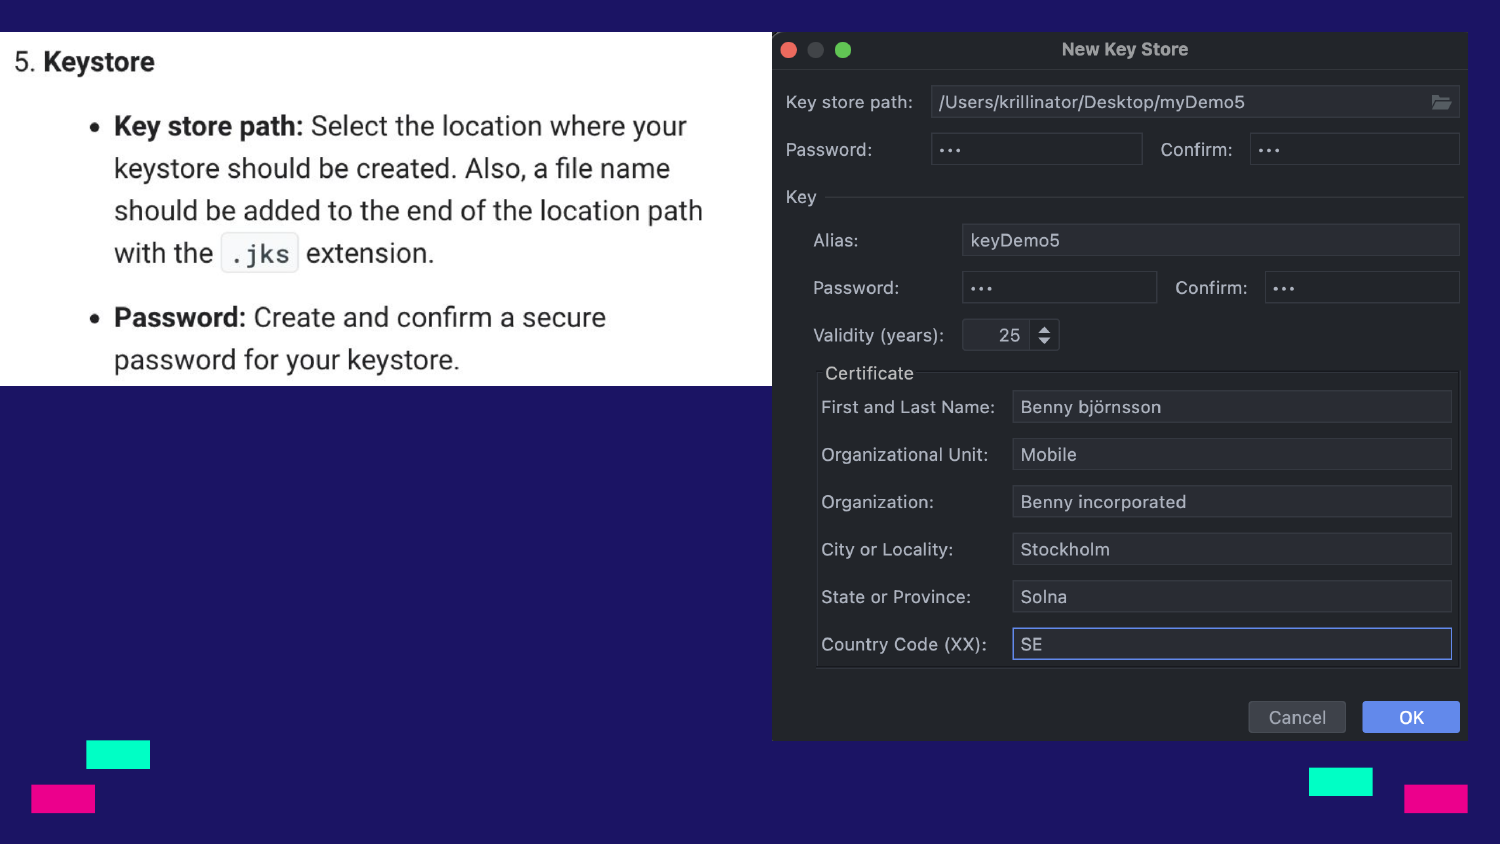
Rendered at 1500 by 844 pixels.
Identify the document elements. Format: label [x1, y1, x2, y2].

text_box [1404, 784, 1468, 814]
picture [0, 31, 1468, 741]
text_box [31, 784, 95, 814]
text_box [86, 740, 150, 769]
text_box [1309, 767, 1373, 796]
